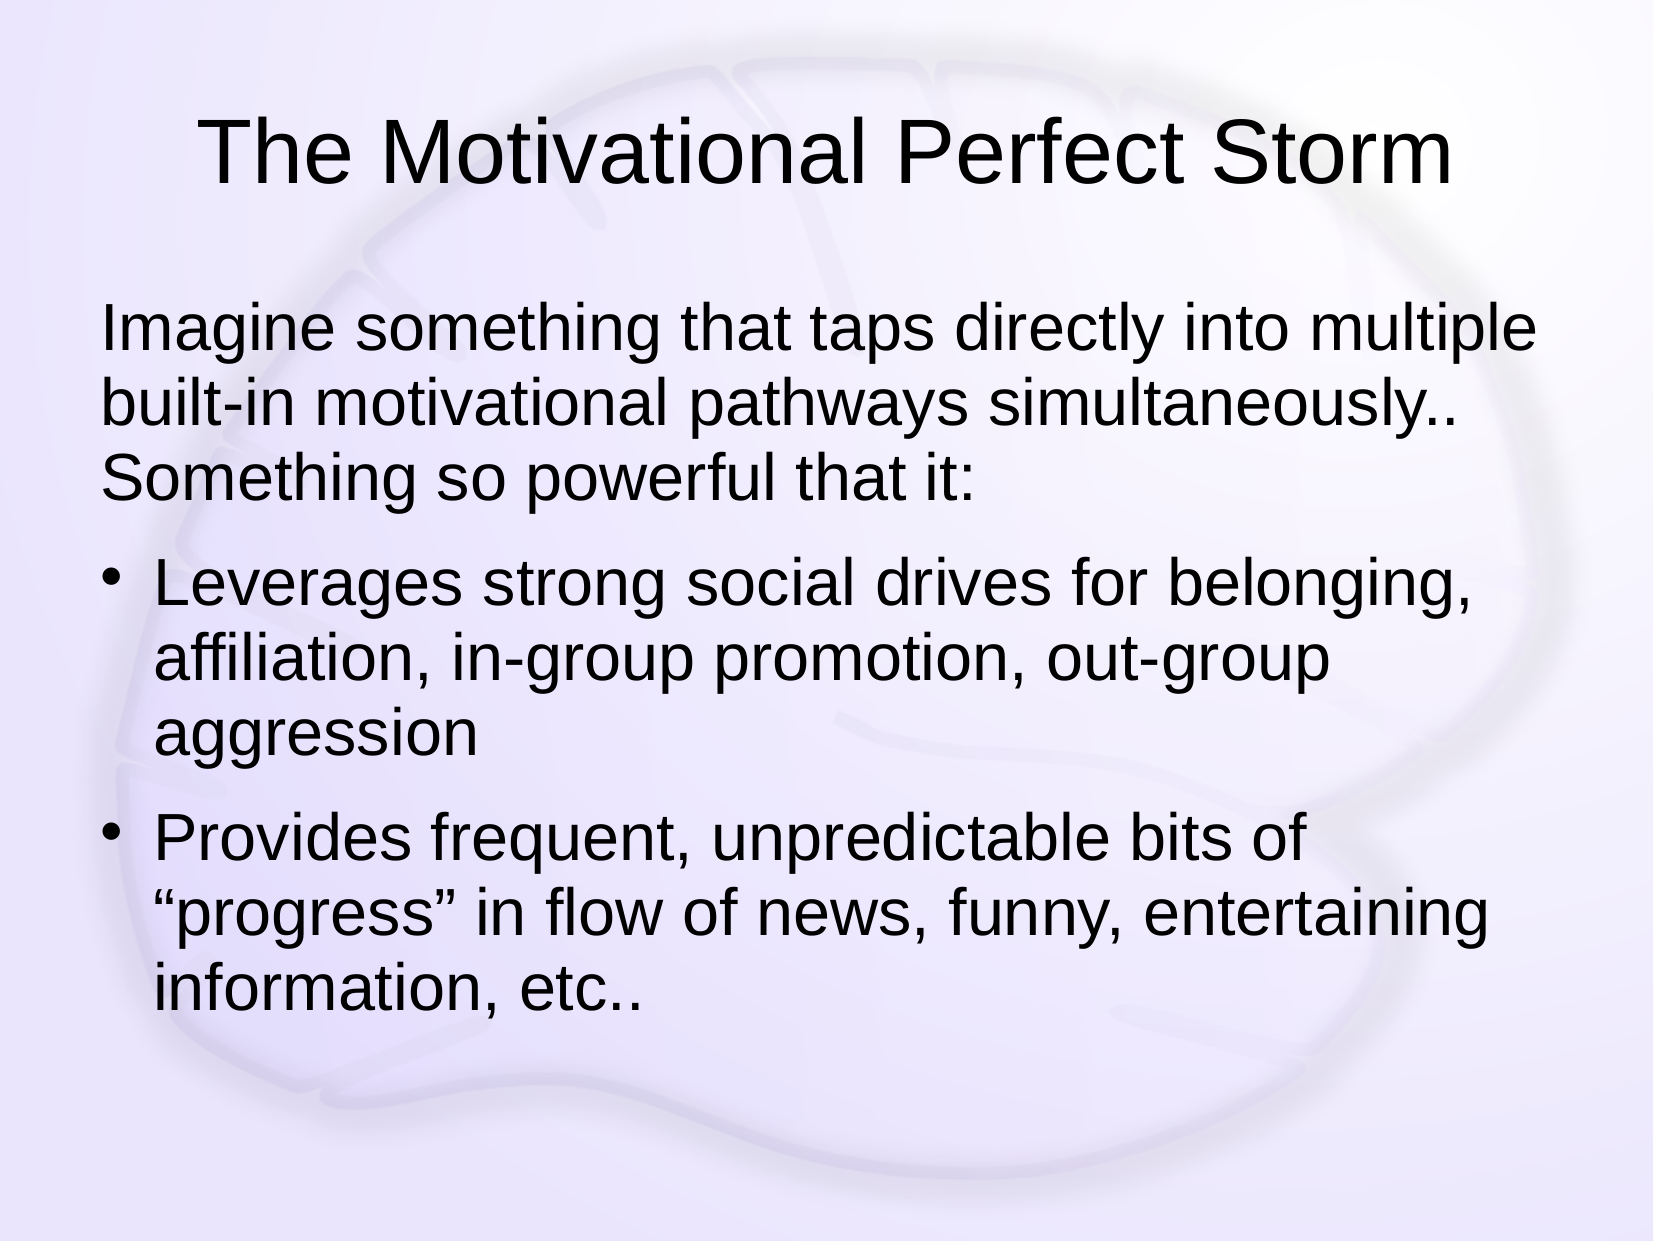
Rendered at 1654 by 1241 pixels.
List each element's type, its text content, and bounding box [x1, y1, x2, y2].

list Imagine something that taps directly into multiple built-in motivational pathways simultaneously.. Something so powerful that it: Leverages strong social drives for belonging, affiliation, in-group promotion, out-group aggression Provides frequent, unpredictable bits of “progress” in flow of news, funny, entertaining information, etc.. [82, 290, 1571, 1110]
picture [0, 0, 1654, 1241]
title The Motivational Perfect Storm [82, 49, 1571, 257]
